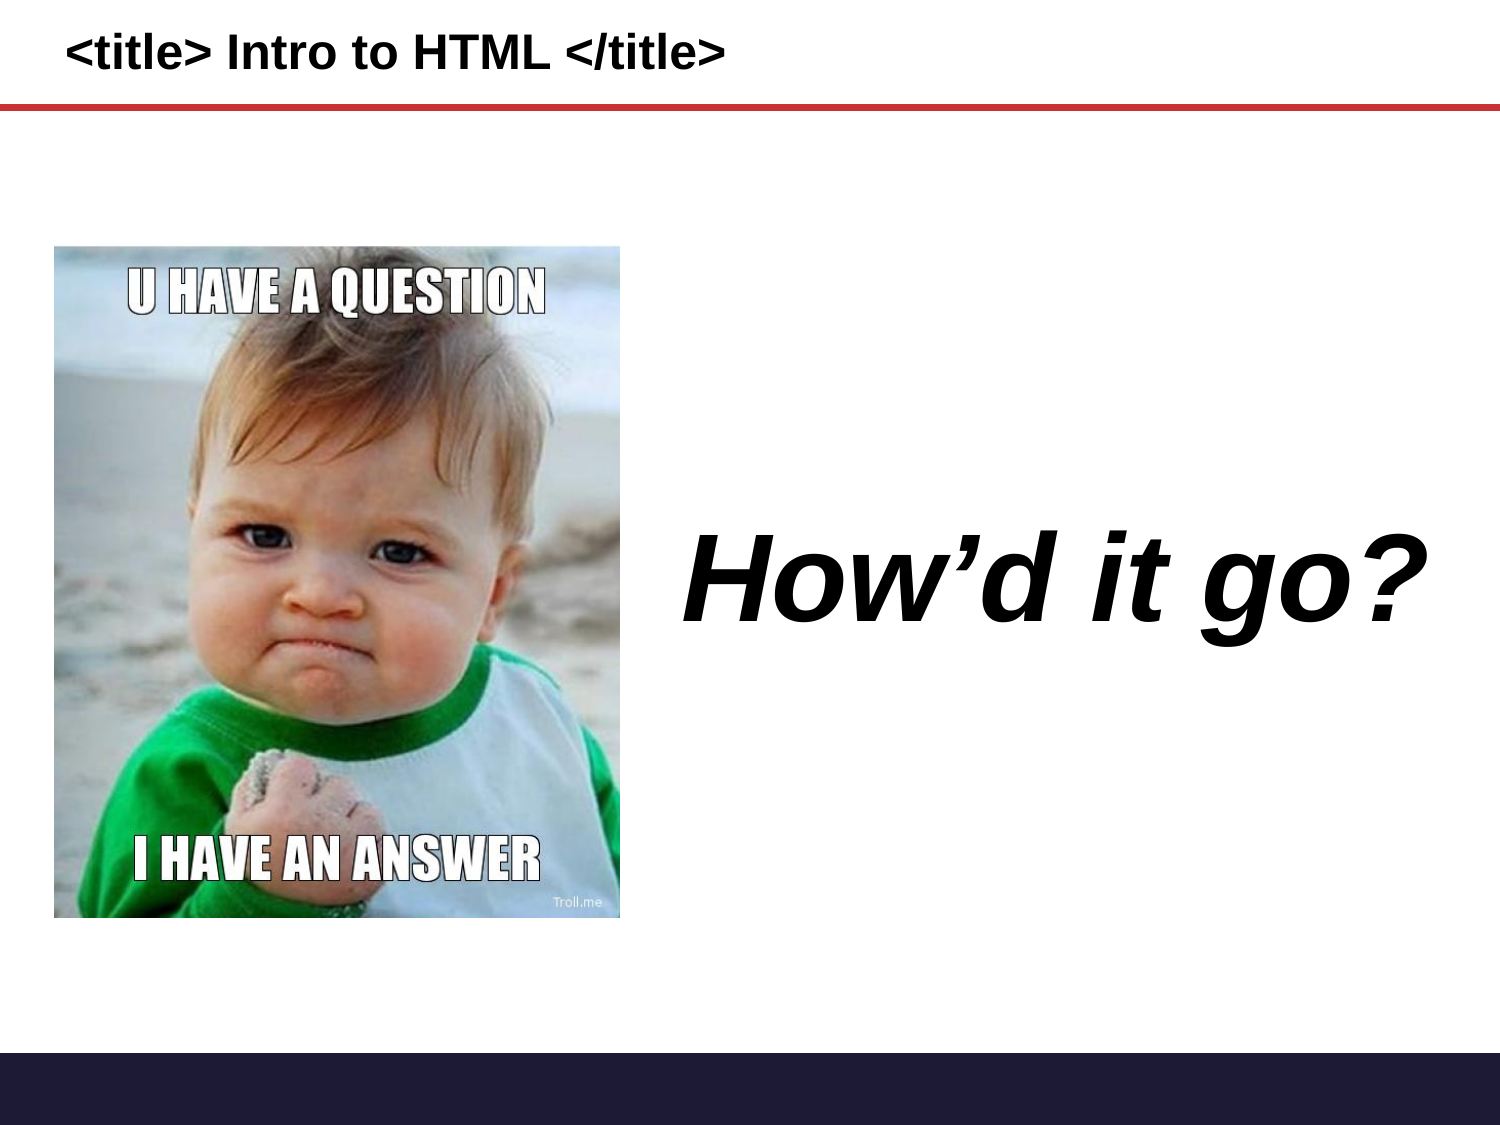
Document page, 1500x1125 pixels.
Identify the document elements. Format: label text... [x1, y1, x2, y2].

title <title> Intro to HTML </title> [50, 0, 948, 108]
text_box How’d it go? [620, 481, 1500, 662]
picture [54, 245, 620, 918]
